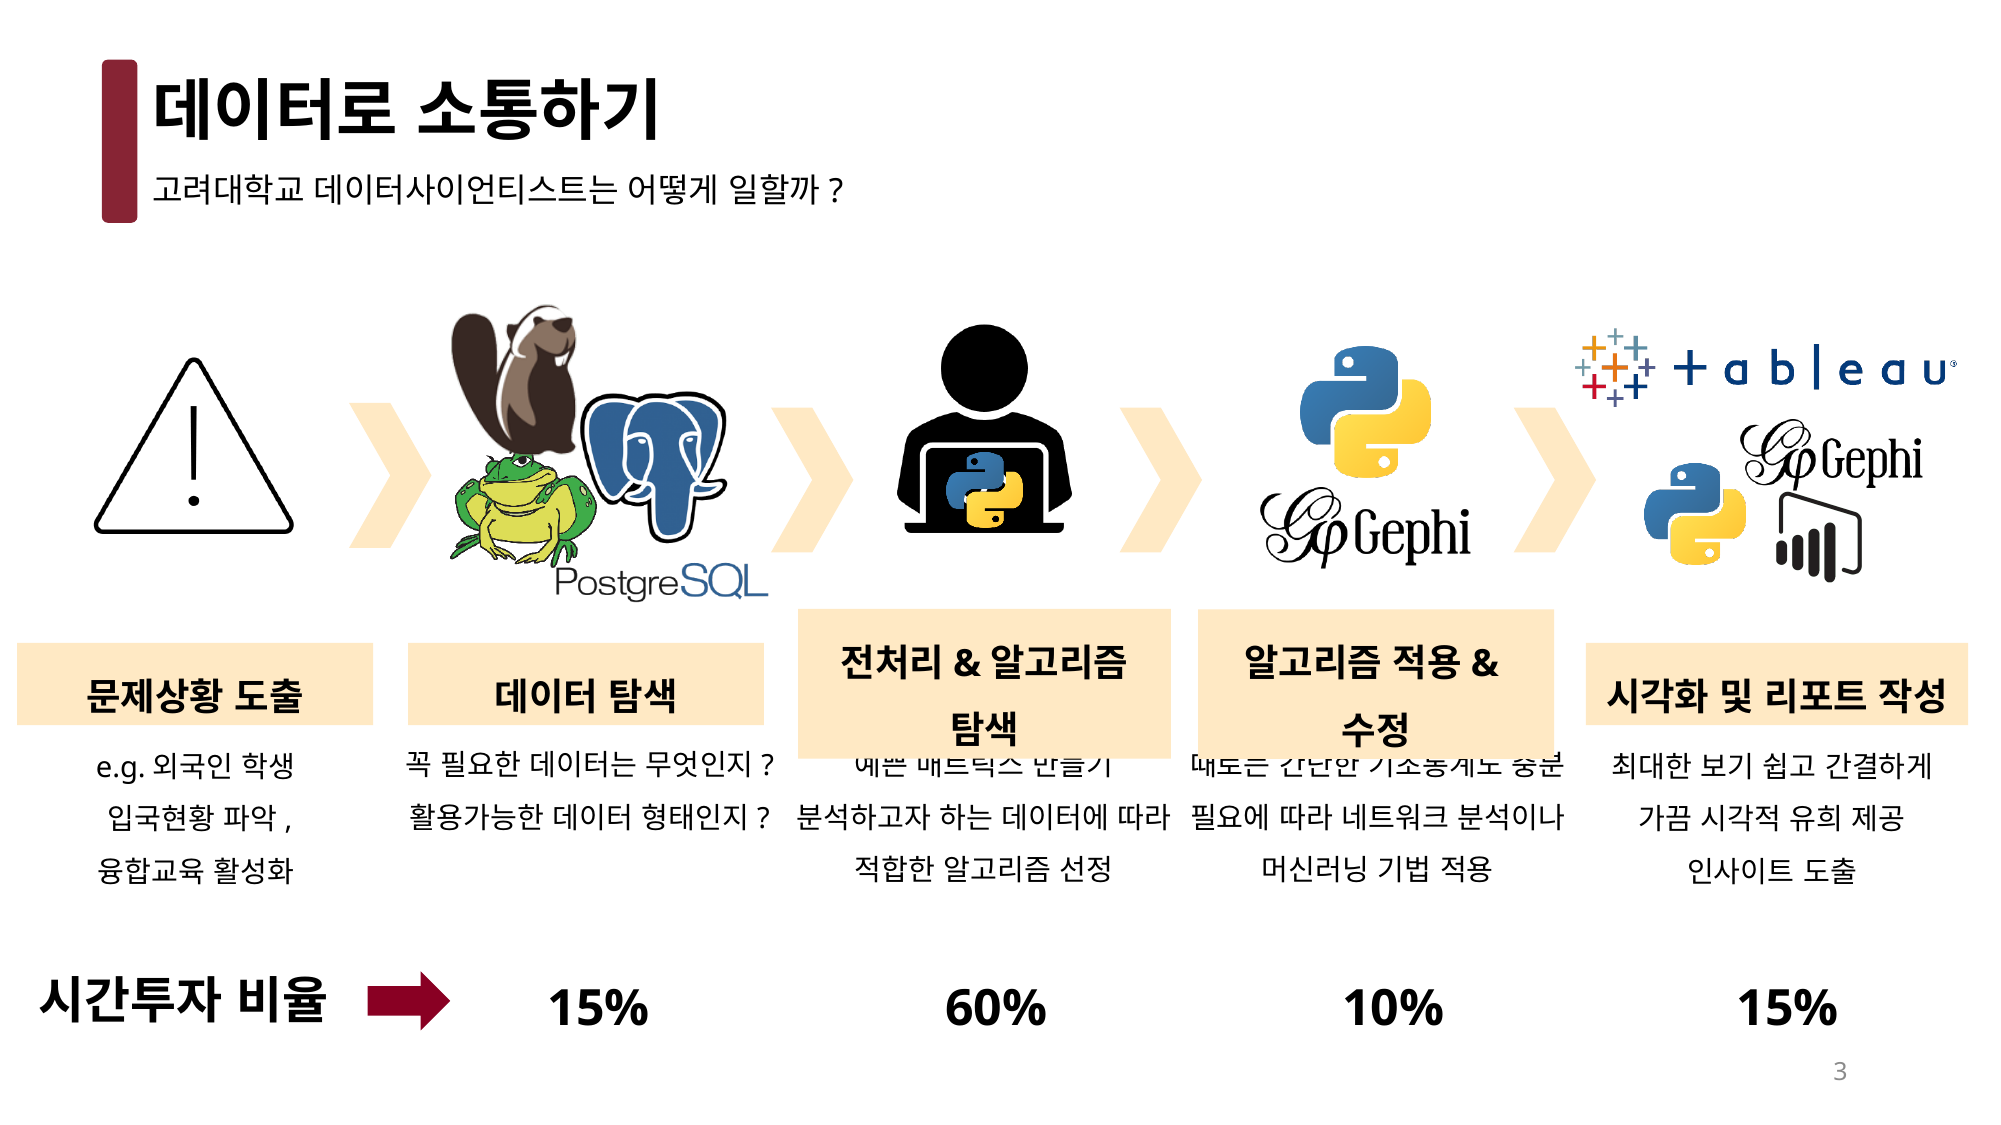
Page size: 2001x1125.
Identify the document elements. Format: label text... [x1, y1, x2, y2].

title 고려대학교 데이터사이언티스트는 어떻게 일할까? [137, 163, 1863, 220]
list 데이터로 소통하기 [137, 64, 1863, 162]
picture [1260, 487, 1471, 569]
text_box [17, 645, 1969, 723]
text_box [1511, 406, 1598, 554]
text_box 10% [1327, 968, 1460, 1043]
picture [1300, 346, 1431, 478]
picture [853, 286, 1115, 548]
picture [394, 301, 777, 625]
picture [1554, 291, 1965, 605]
text_box 때로는 간단한 기초통계도 충분 필요에 따라 네트워크 분석이나 머신러닝 기법 적용 [1174, 723, 1569, 894]
slide_number 3 [1412, 1042, 1863, 1103]
text_box [1117, 406, 1204, 554]
text_box 15% [1721, 968, 1854, 1042]
text_box 예쁜 매트릭스 만들기 분석하고자 하는 데이터에 따라 적합한 알고리즘 선정 [780, 723, 1174, 894]
picture [82, 334, 305, 557]
text_box [347, 401, 433, 549]
text_box 60% [930, 968, 1062, 1043]
text_box e.g.외국인 학생 입국현황 파악, 융합교육 활성화 [0, 678, 399, 896]
text_box 최대한 보기 쉽고 간결하게 가끔 시각적 유희 제공 인사이트 도출 [1569, 678, 1976, 896]
text_box 15% [532, 968, 665, 1043]
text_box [23, 961, 451, 1037]
text_box [777, 406, 853, 554]
text_box 꼭 필요한 데이터는 무엇인지? 활용가능한 데이터 형태인지? [386, 723, 780, 842]
